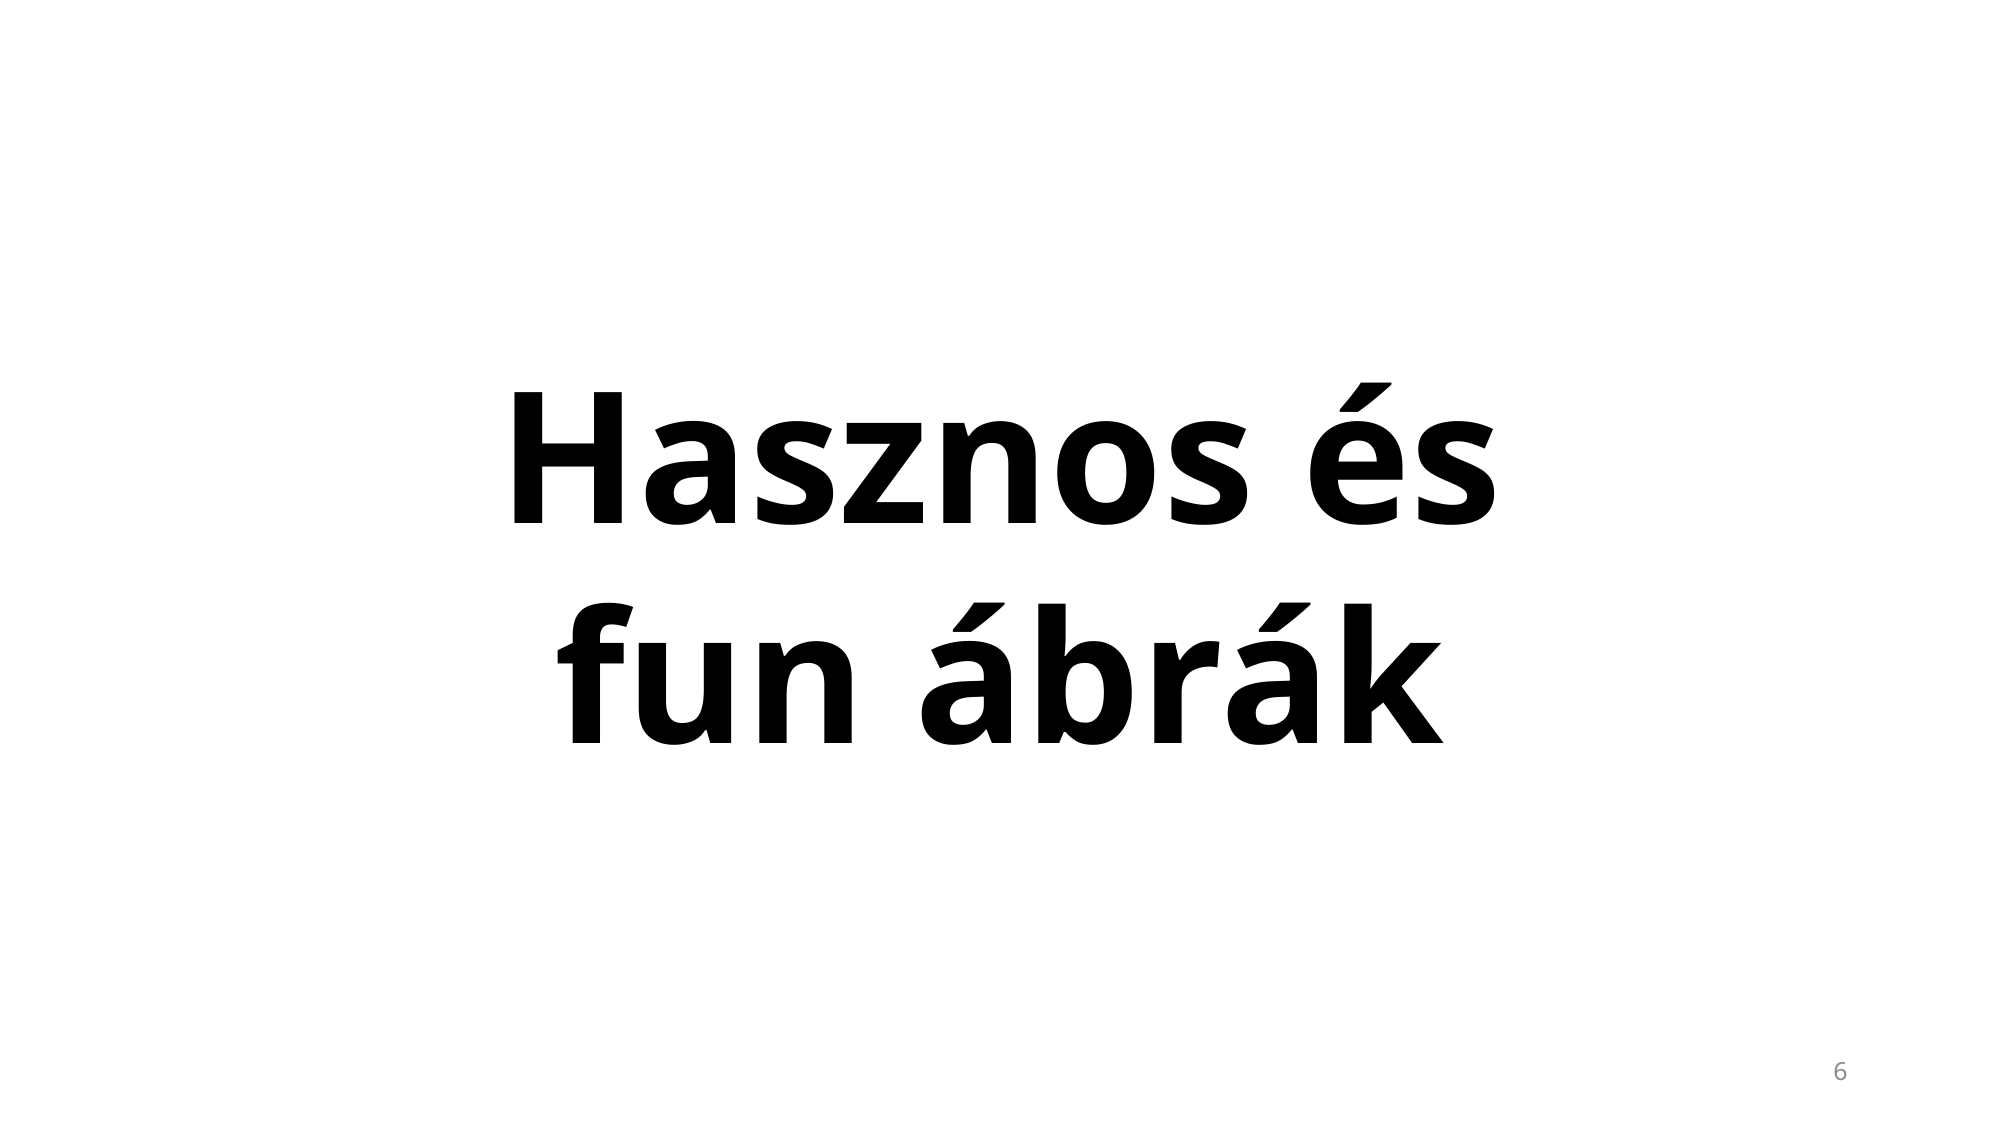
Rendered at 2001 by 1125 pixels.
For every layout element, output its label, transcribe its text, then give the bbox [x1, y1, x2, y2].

slide_number 6 [1412, 1042, 1863, 1103]
text_box Hasznos és fun ábrák [331, 332, 1669, 788]
